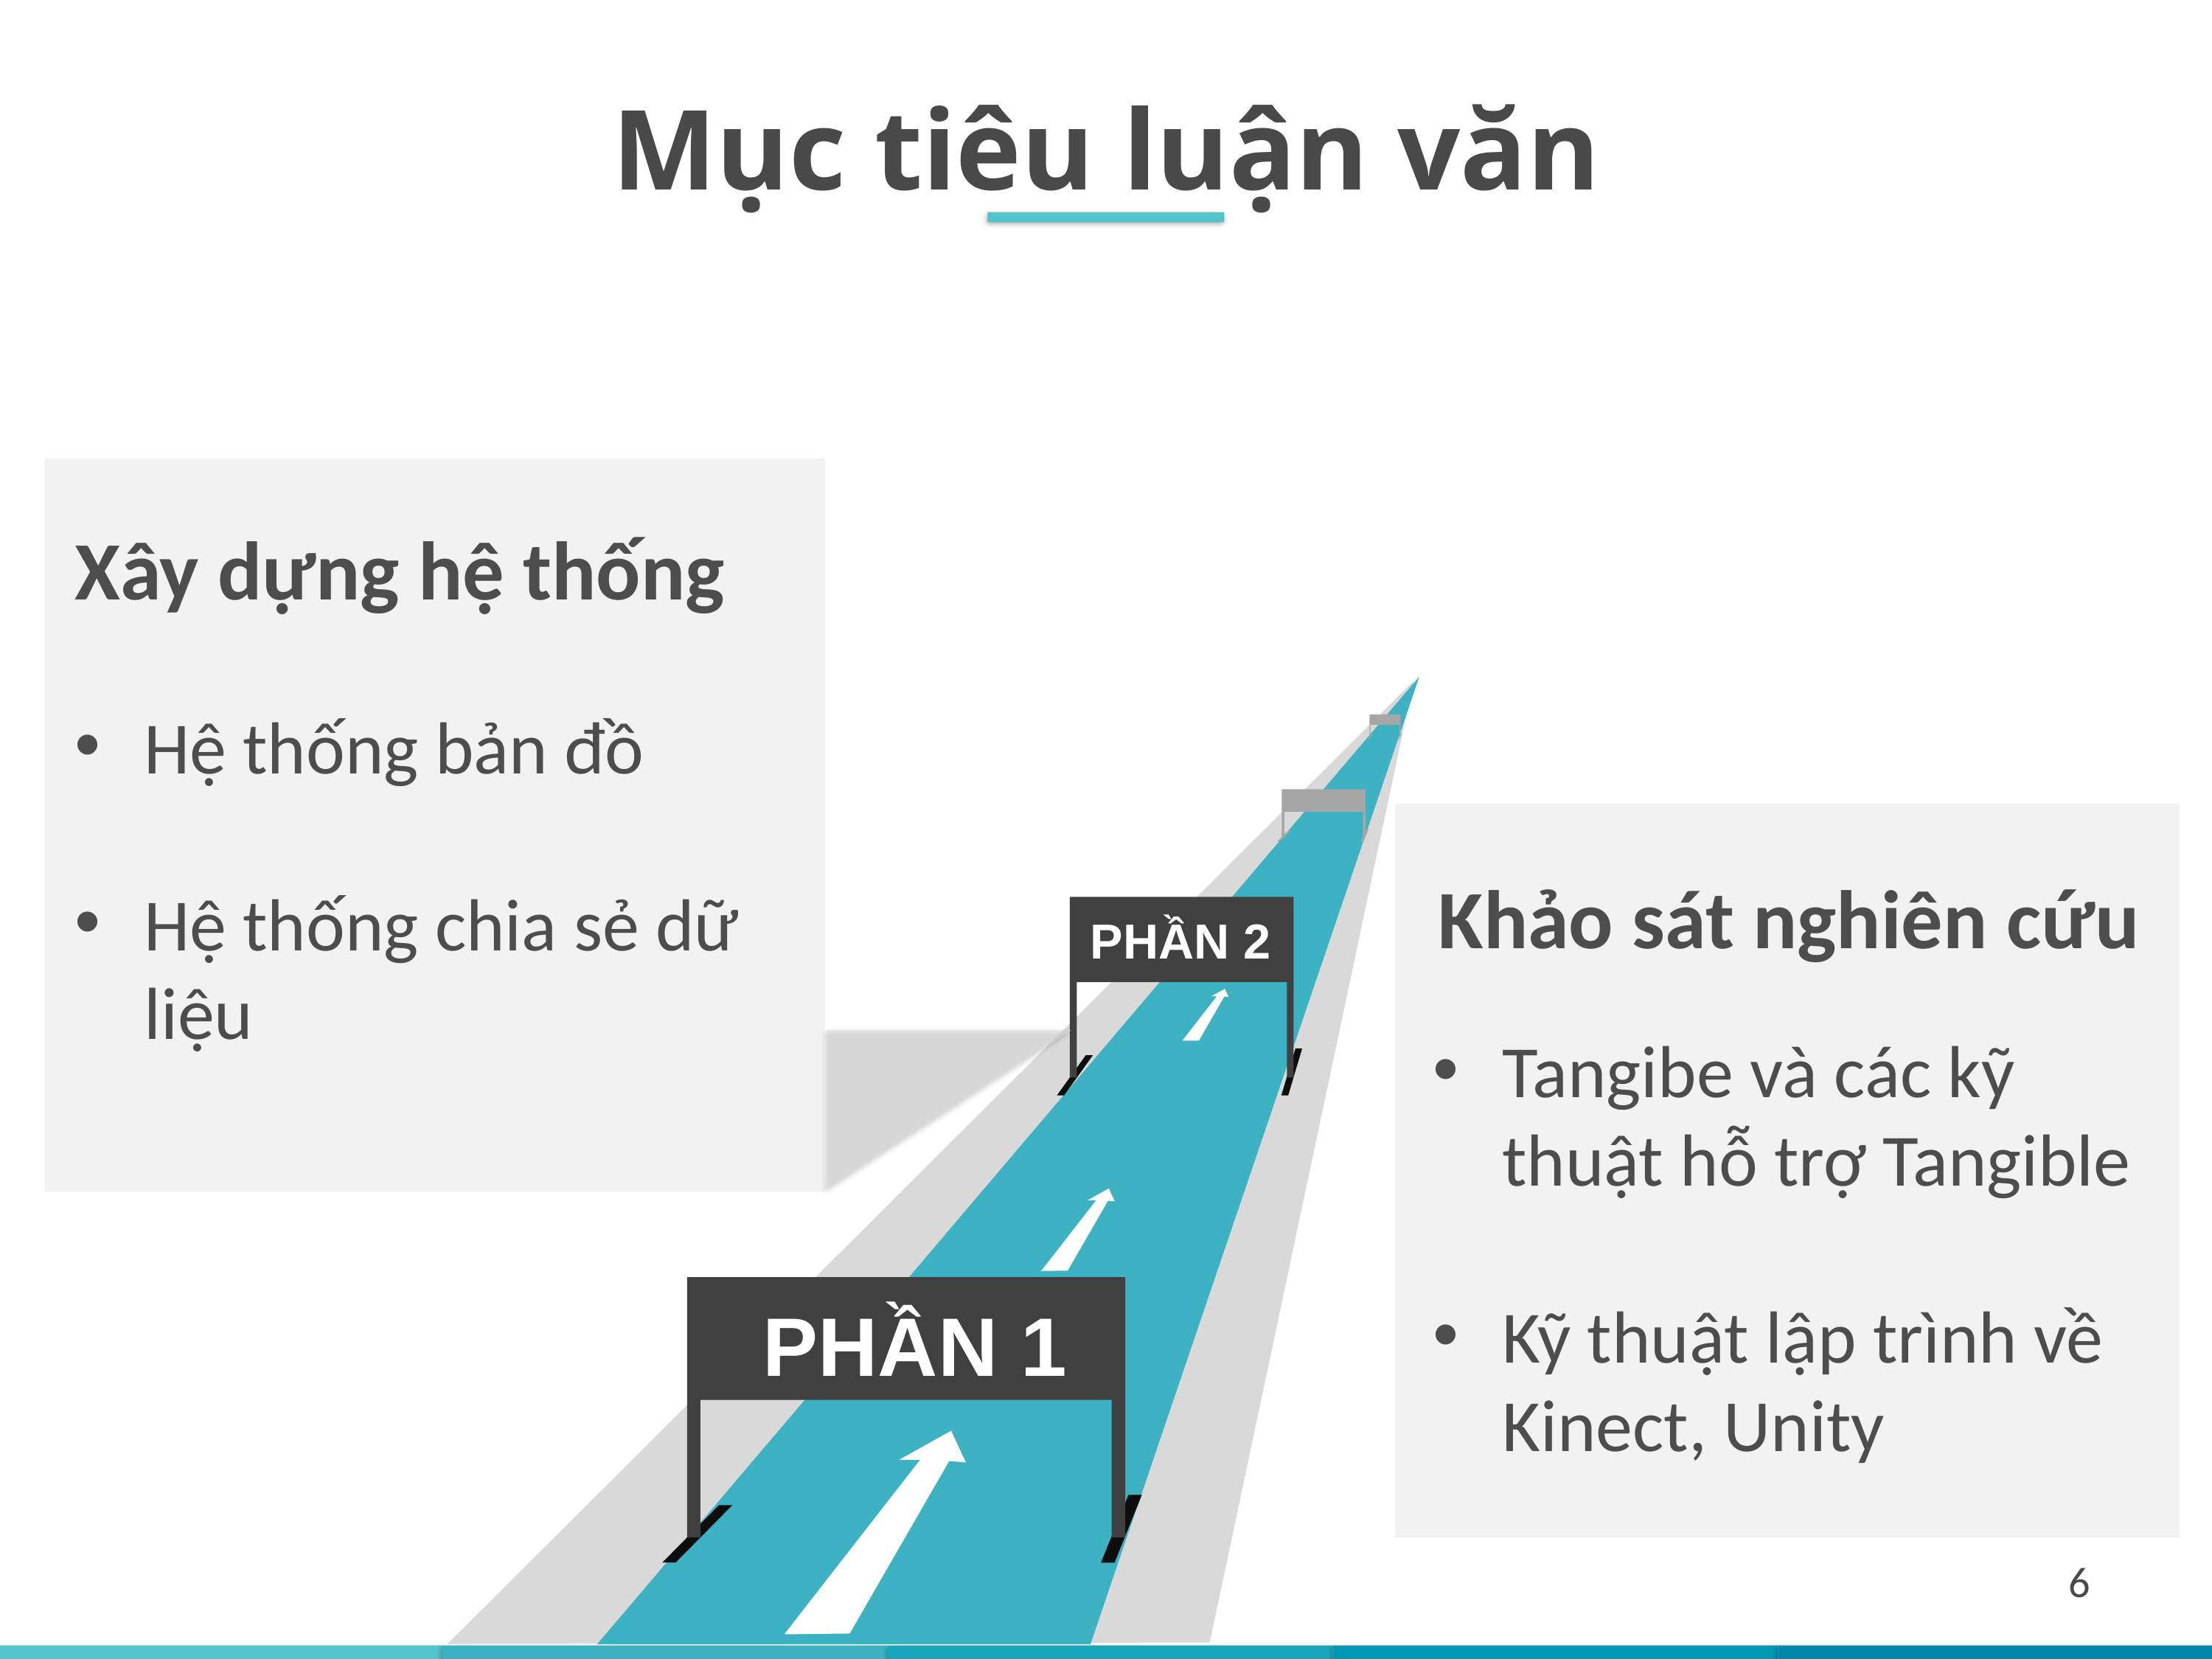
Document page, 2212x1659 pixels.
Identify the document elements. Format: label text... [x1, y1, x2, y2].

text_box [661, 1276, 1142, 1563]
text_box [1276, 789, 1369, 842]
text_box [1074, 897, 1303, 1096]
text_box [1394, 804, 2183, 1538]
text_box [447, 676, 1420, 1645]
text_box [1367, 714, 1402, 740]
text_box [679, 99, 1533, 223]
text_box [44, 458, 1072, 1192]
slide_number 6 [1604, 1544, 2101, 1625]
